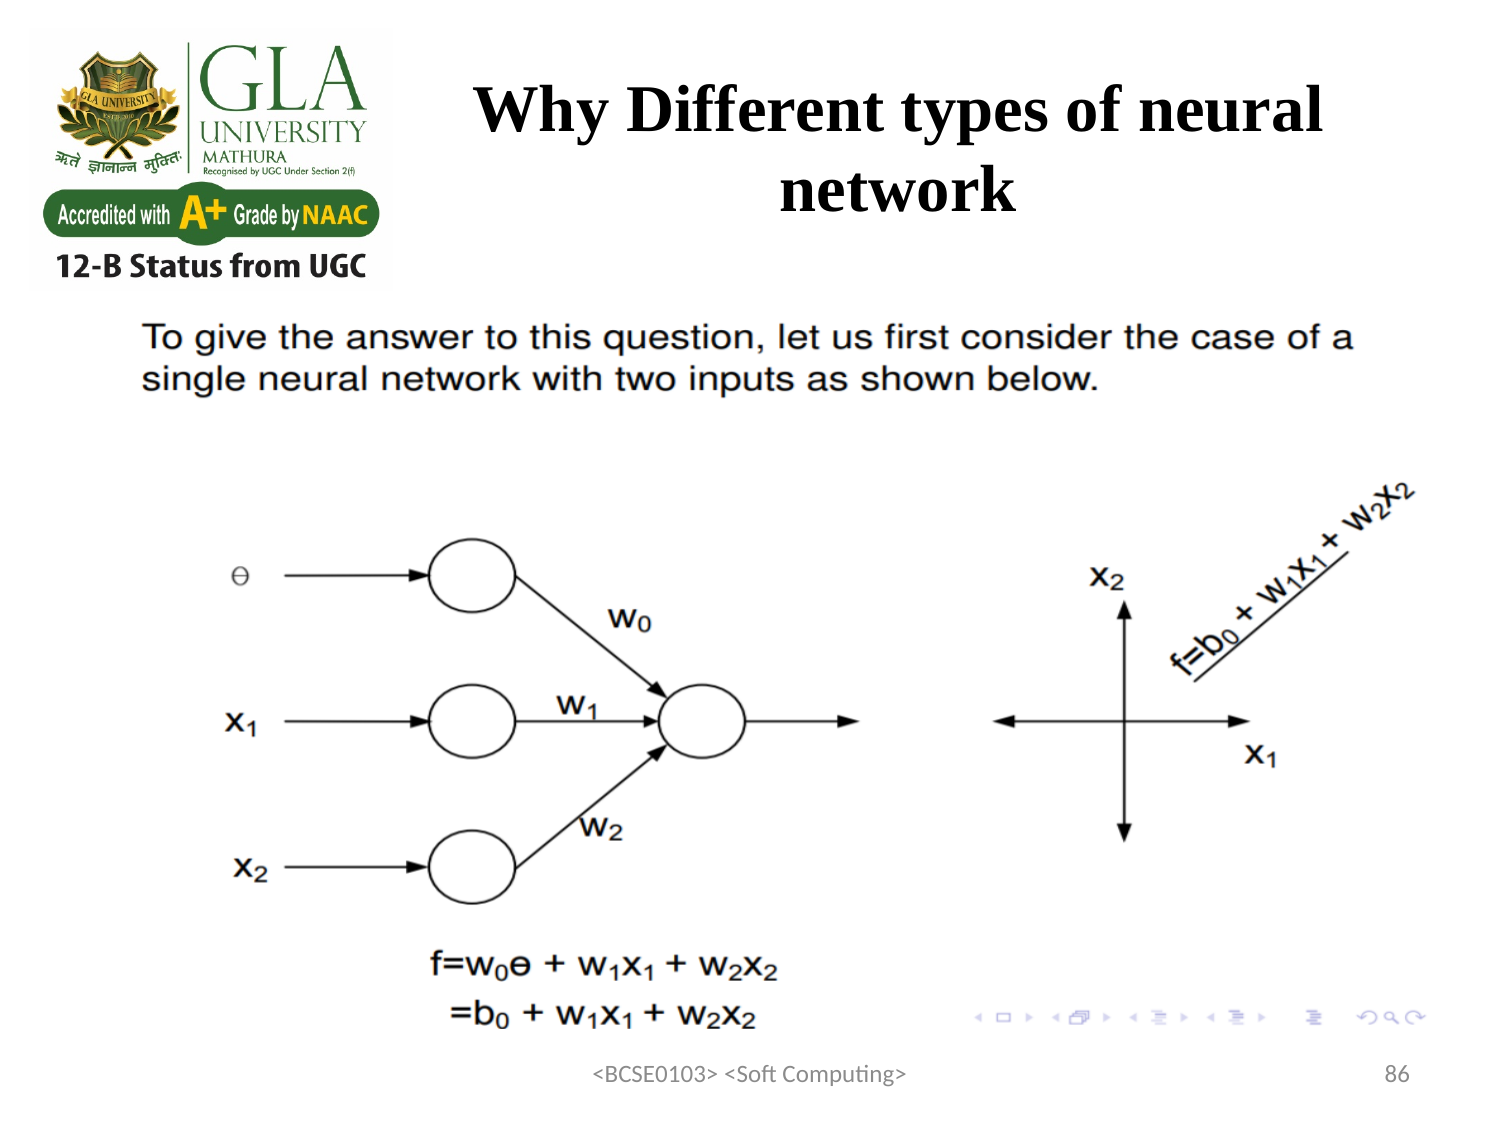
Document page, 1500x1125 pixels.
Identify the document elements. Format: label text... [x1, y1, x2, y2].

title Why Different types of neural network [396, 45, 1425, 244]
slide_number 86 [1074, 1042, 1425, 1103]
picture [29, 28, 393, 291]
picture [127, 313, 1428, 1030]
footer <BCSE0103> <Soft Computing> [512, 1042, 988, 1103]
